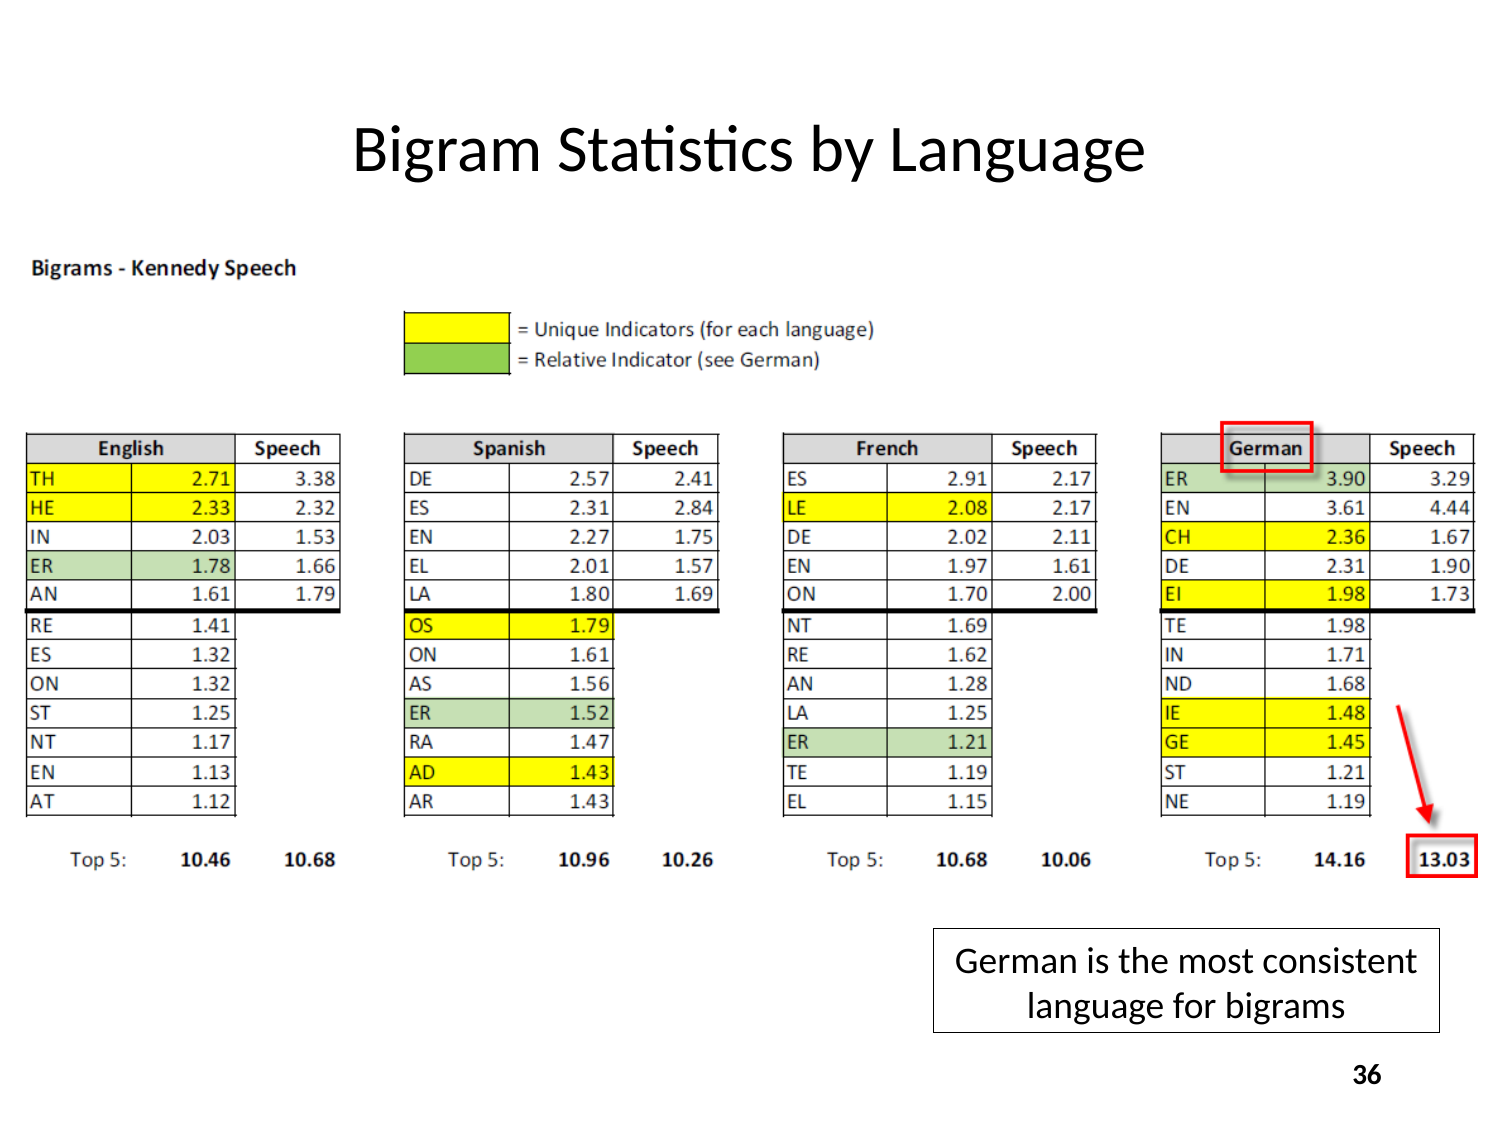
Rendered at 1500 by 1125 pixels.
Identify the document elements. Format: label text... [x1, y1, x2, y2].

picture [21, 249, 1478, 878]
title Bigram Statistics by Language [103, 59, 1397, 241]
slide_number 36 [1059, 1042, 1397, 1103]
text_box German is the most consistent language for bigrams [933, 928, 1440, 1033]
